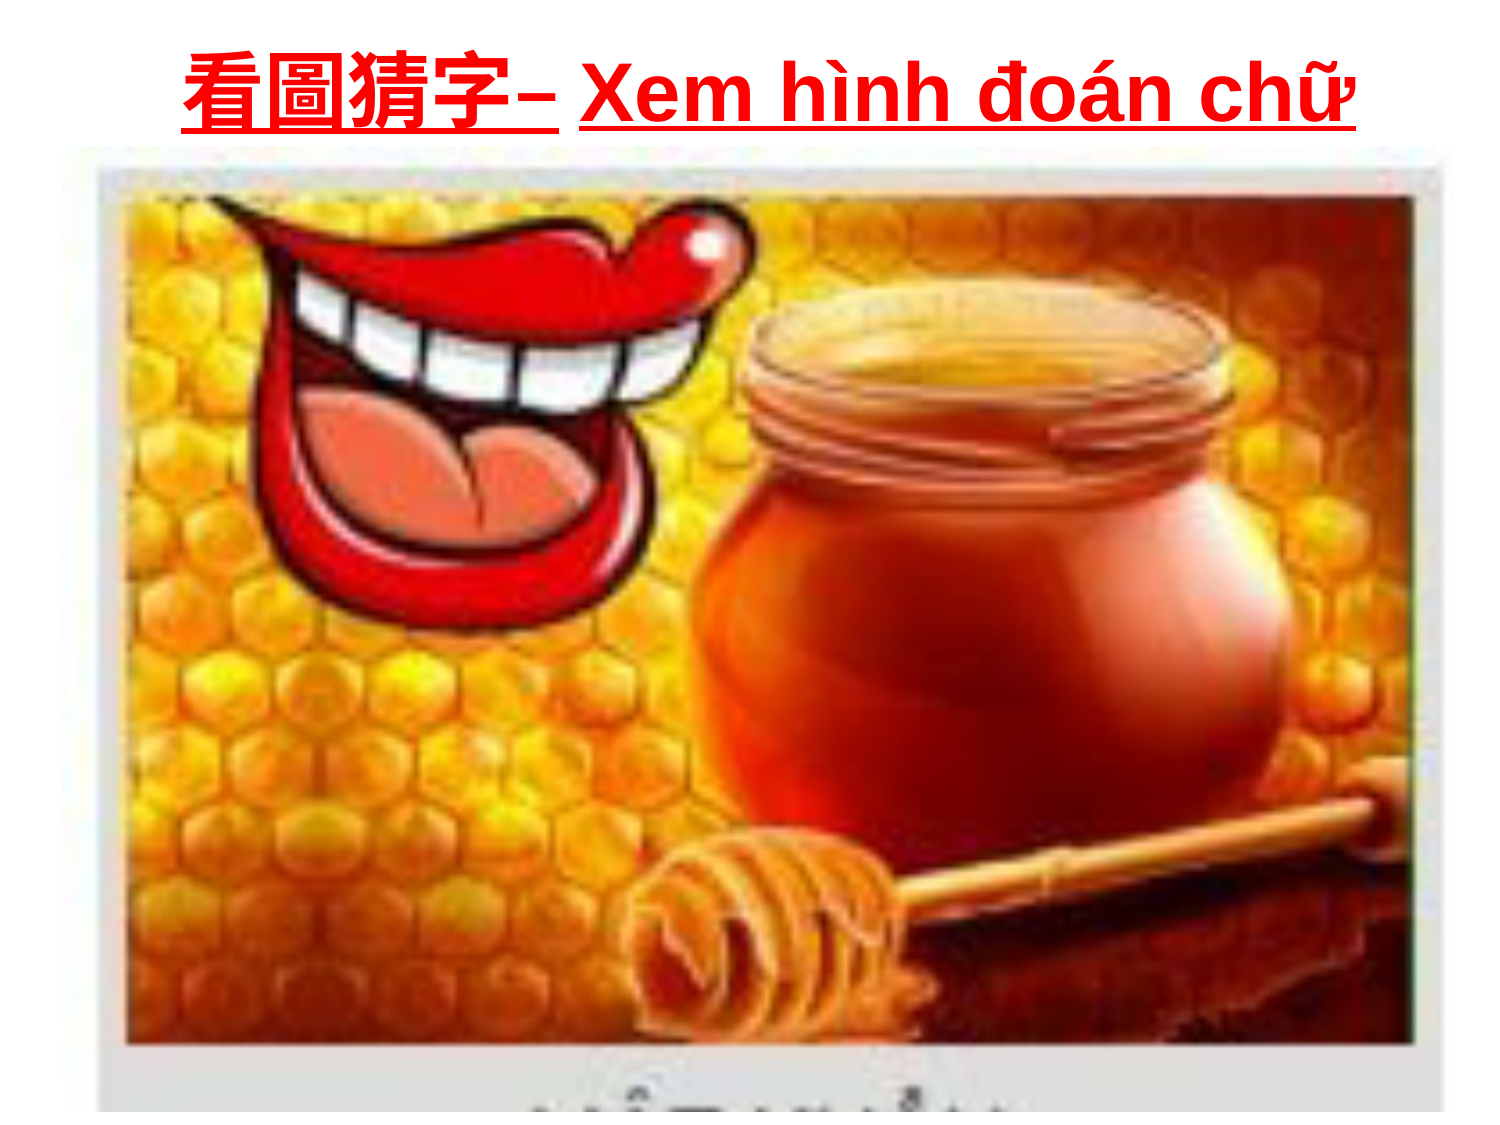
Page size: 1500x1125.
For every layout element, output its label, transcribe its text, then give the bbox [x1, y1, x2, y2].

text_box 看圖猜字–Xem hình đoán chữ [78, 30, 1459, 146]
picture [62, 146, 1455, 1112]
